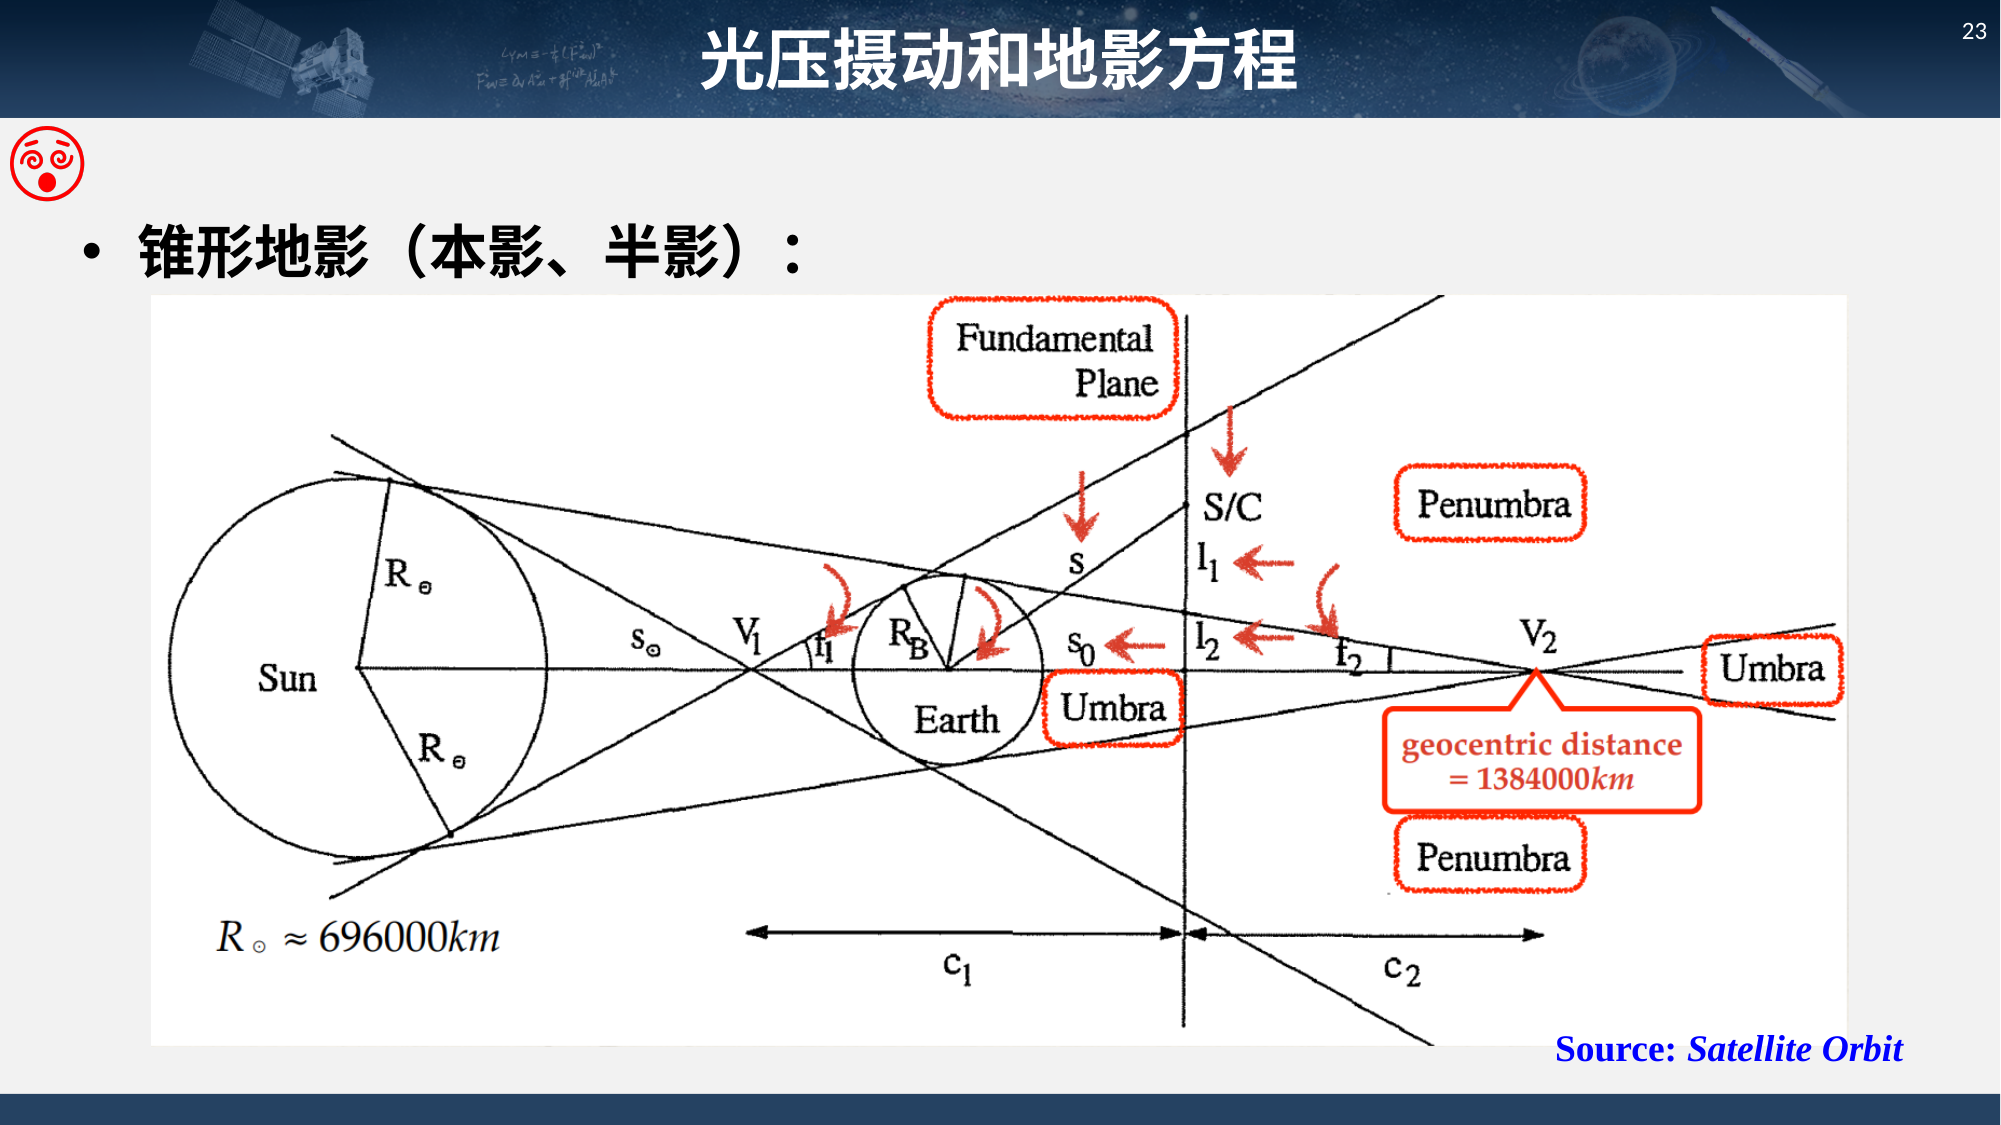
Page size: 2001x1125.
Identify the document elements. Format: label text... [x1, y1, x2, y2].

text_box Source: Satellite Orbit [1530, 1016, 1928, 1077]
picture [0, 0, 2001, 211]
picture [151, 294, 1849, 1047]
text_box 光压摄动和地影方程 [0, 0, 2000, 117]
text_box 锥形地影（本影、半影）： [66, 172, 1933, 293]
